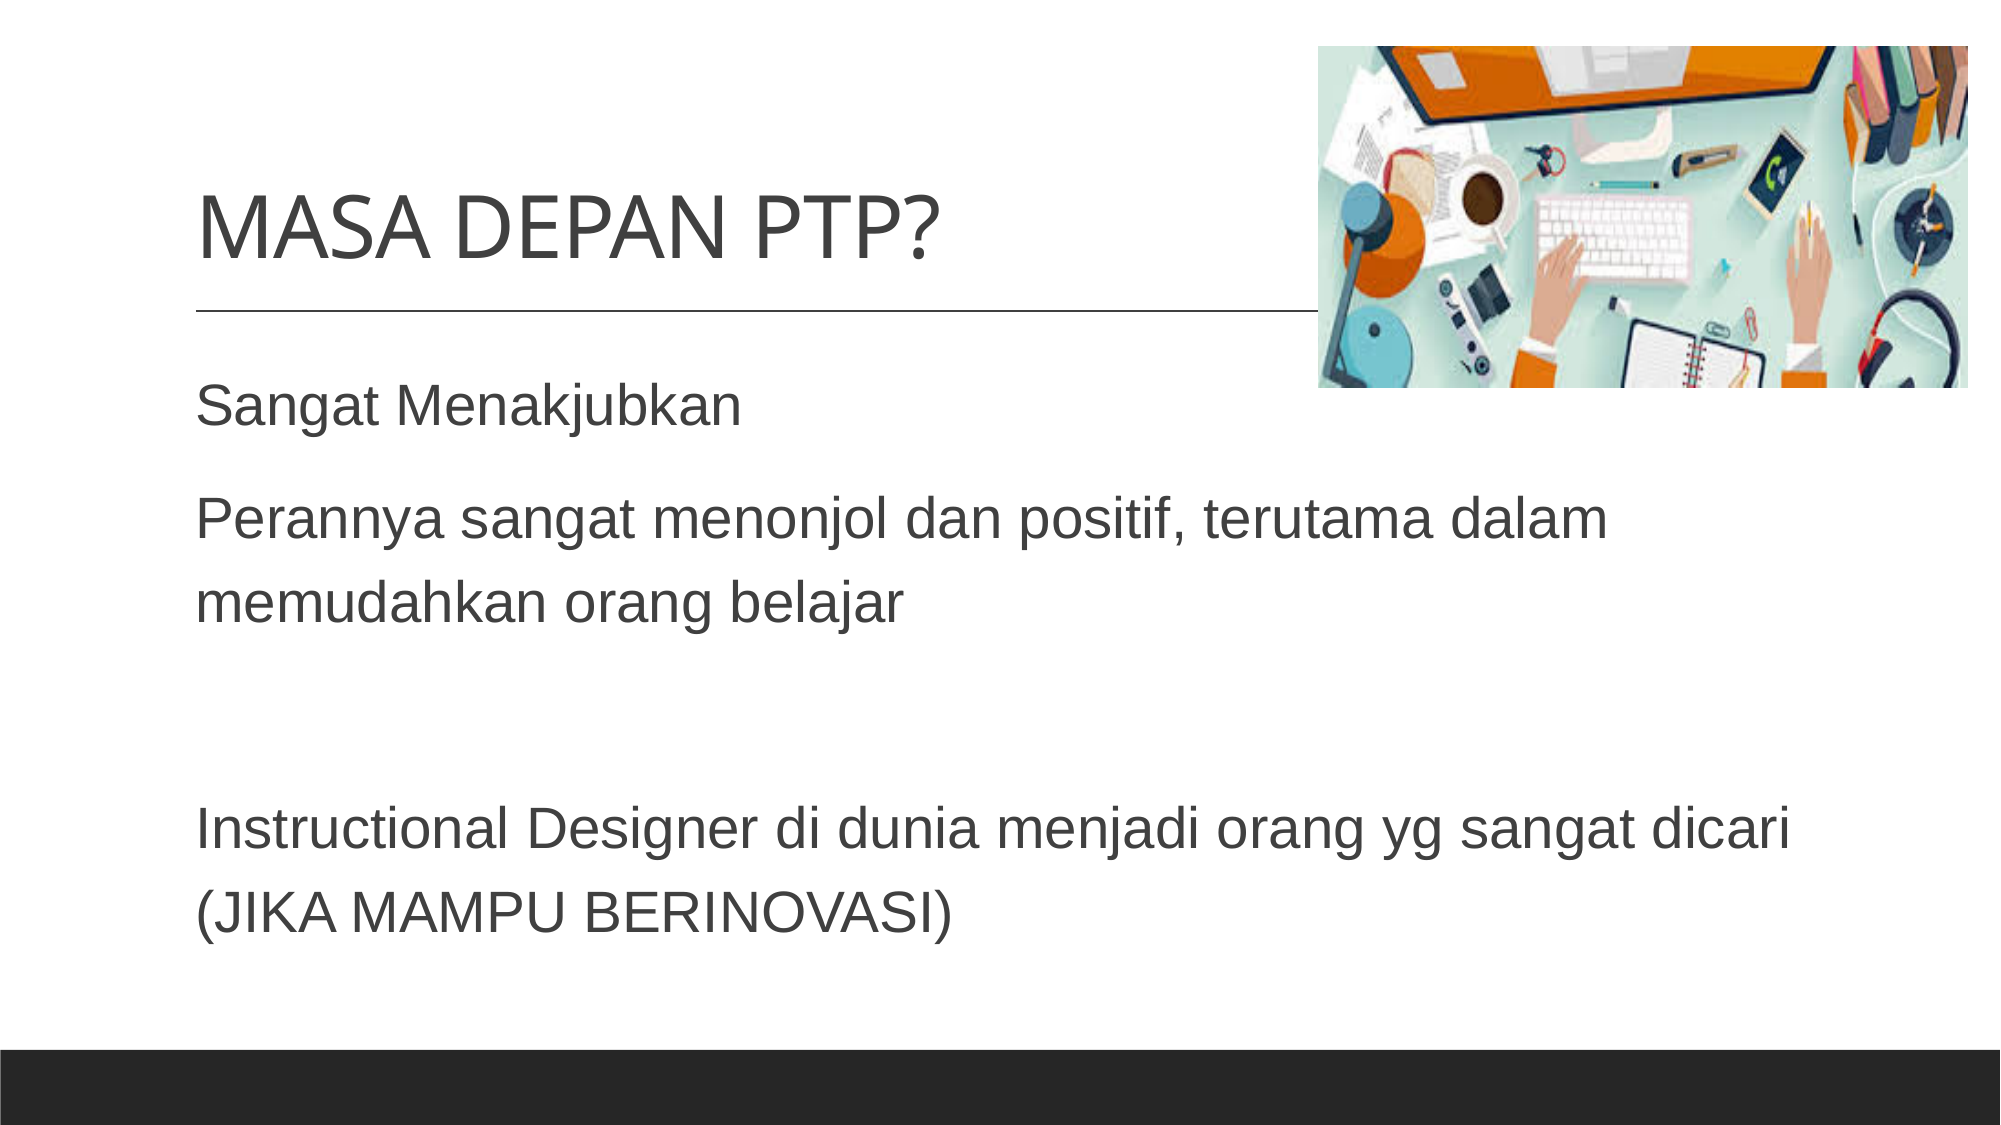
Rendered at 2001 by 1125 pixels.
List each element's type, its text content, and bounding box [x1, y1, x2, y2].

title MASA DEPAN PTP? [180, 47, 1316, 285]
picture [1317, 46, 1969, 388]
list Sangat Menakjubkan Perannya sangat menonjol dan positif, terutama dalam memudahkan orang belajar Instructional Designer di dunia menjadi orang yg sangat dicari (JIKA MAMPU BERINOVASI) [180, 345, 1830, 963]
